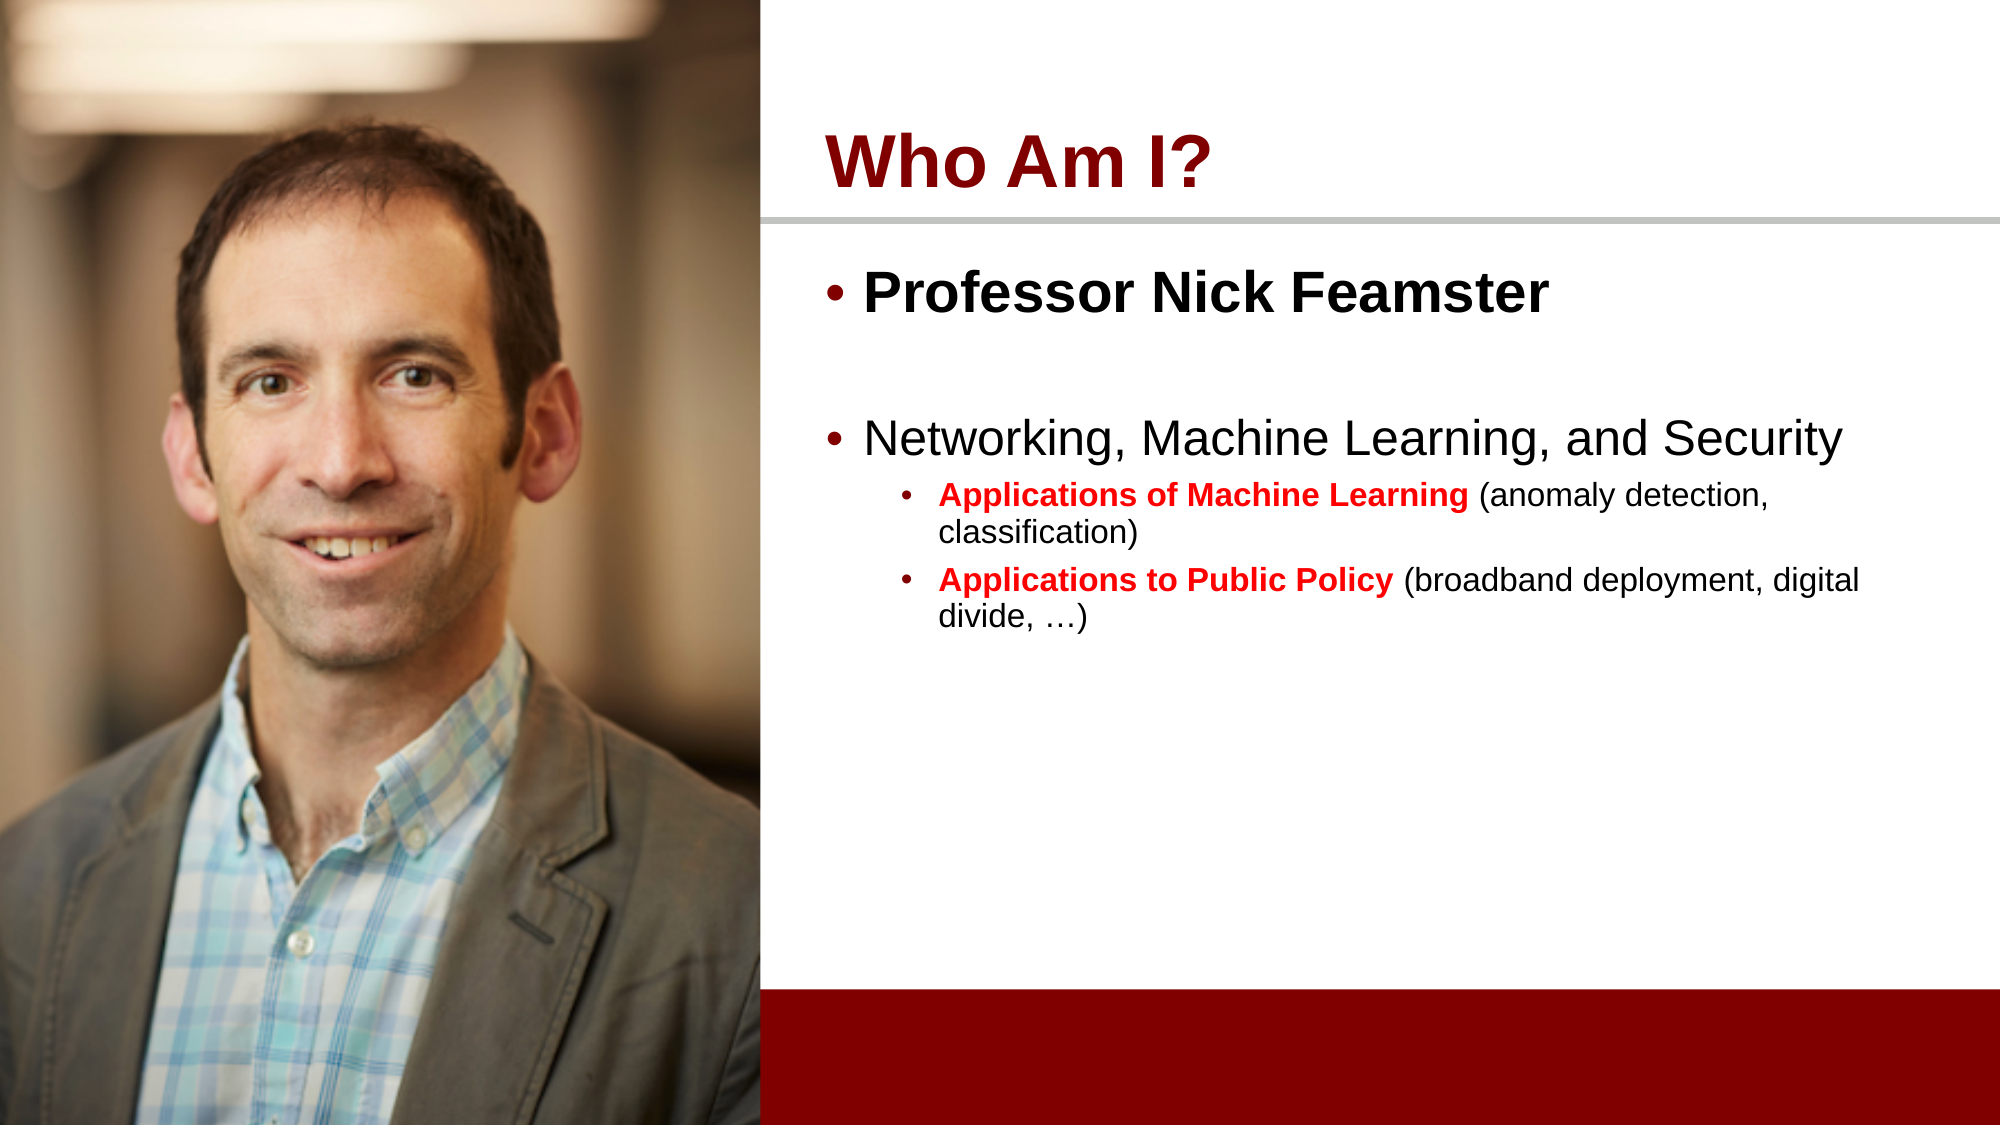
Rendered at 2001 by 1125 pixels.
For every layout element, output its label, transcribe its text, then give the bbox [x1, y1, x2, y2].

list Professor Nick Feamster Networking, Machine Learning, and Security Applications of Machine Learning (anomaly detection, classification) Applications to Public Policy (broadband deployment, digital divide, …) [810, 251, 1892, 1090]
title Who Am I? [810, 0, 1892, 211]
picture [0, 0, 761, 1125]
